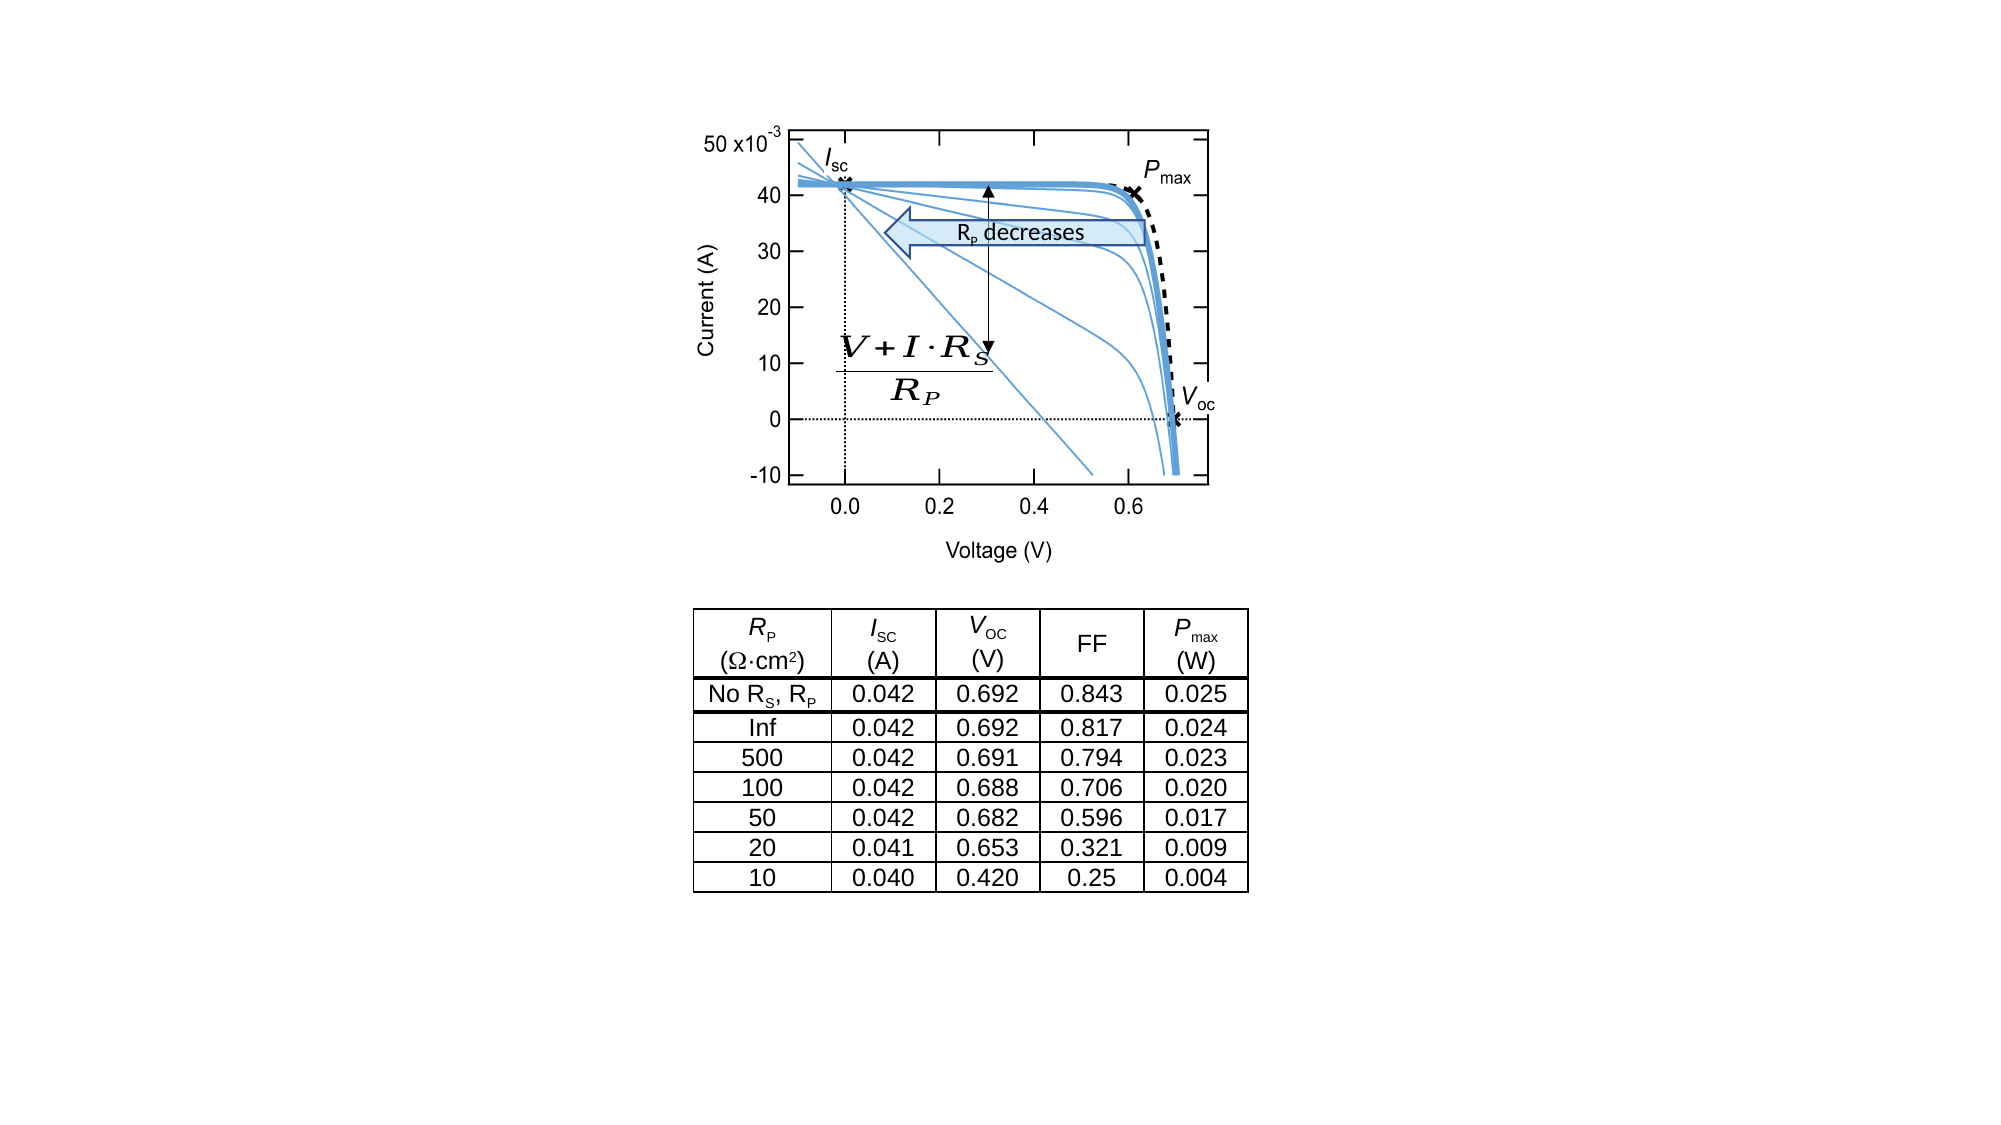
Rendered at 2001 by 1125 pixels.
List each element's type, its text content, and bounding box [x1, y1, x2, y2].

picture [641, 114, 1255, 563]
table_cell 0.843 [1041, 680, 1143, 710]
table_cell 0.25 [1041, 863, 1143, 891]
table_cell 0.706 [1041, 773, 1143, 801]
table_cell 0.041 [832, 833, 935, 861]
table_cell 0.017 [1145, 803, 1247, 831]
table_cell 100 [694, 773, 831, 801]
table_cell 0.020 [1145, 773, 1247, 801]
table_cell 0.596 [1041, 803, 1143, 831]
table_cell 0.024 [1145, 714, 1247, 741]
table_cell 0.692 [937, 714, 1039, 741]
table_cell 0.420 [937, 863, 1039, 891]
table_cell 0.040 [832, 863, 935, 891]
table_header Pmax (W) [1145, 610, 1247, 676]
table_cell 0.817 [1041, 714, 1143, 741]
table_cell 20 [694, 833, 831, 861]
table_cell 50 [694, 803, 831, 831]
table_cell 0.042 [832, 714, 935, 741]
table_cell 0.653 [937, 833, 1039, 861]
table_header VOC (V) [937, 610, 1039, 676]
table_cell 0.321 [1041, 833, 1143, 861]
table_cell 0.682 [937, 803, 1039, 831]
table_cell 0.023 [1145, 743, 1247, 771]
table_cell 0.009 [1145, 833, 1247, 861]
table_cell 500 [694, 743, 831, 771]
table_header FF [1041, 610, 1143, 676]
table_cell 0.691 [937, 743, 1039, 771]
table_cell 0.042 [832, 773, 935, 801]
table_cell 0.692 [937, 680, 1039, 710]
table_header RP (·cm2) [694, 610, 831, 676]
table_cell 0.042 [832, 803, 935, 831]
table_cell 10 [694, 863, 831, 891]
table_cell 0.004 [1145, 863, 1247, 891]
table_header ISC (A) [832, 610, 935, 676]
table_cell 0.794 [1041, 743, 1143, 771]
table_cell 0.042 [832, 743, 935, 771]
table_cell 0.688 [937, 773, 1039, 801]
table_cell No RS, RP [694, 680, 831, 710]
table_cell 0.042 [832, 680, 935, 710]
table_cell 0.025 [1145, 680, 1247, 710]
table_cell Inf [694, 714, 831, 741]
